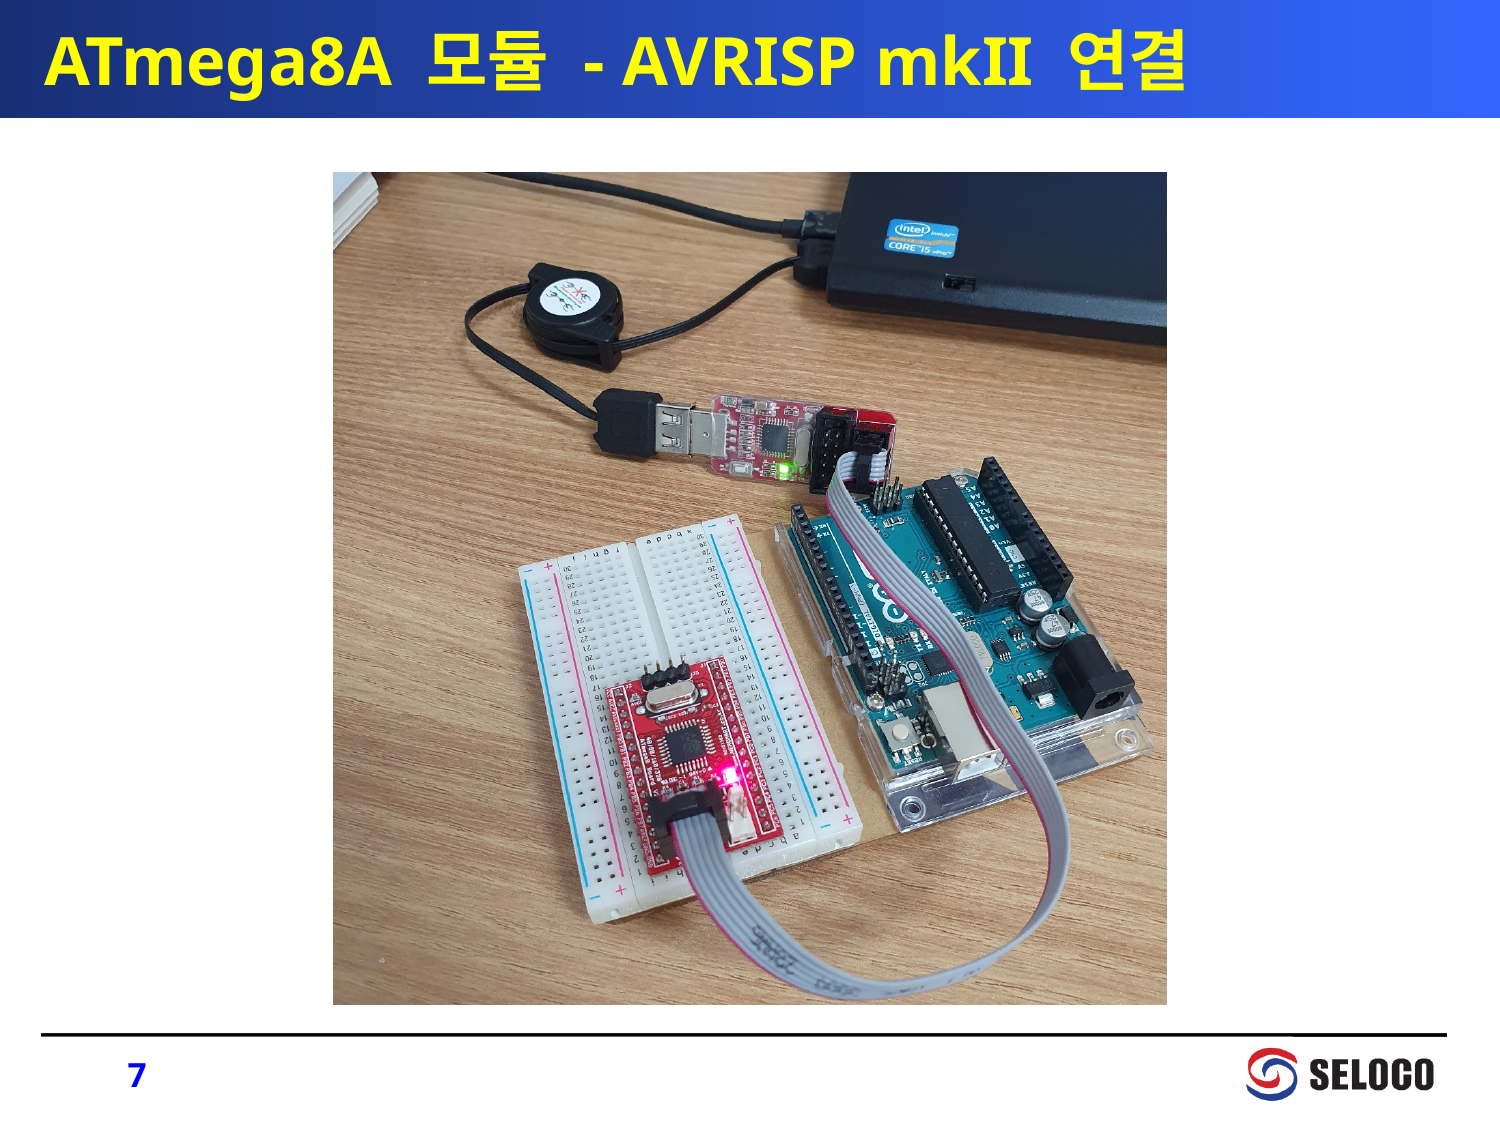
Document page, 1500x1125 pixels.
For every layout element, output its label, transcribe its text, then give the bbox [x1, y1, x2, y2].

picture [1246, 1046, 1469, 1102]
title ATmega8A 모듈 - AVRISP mkII 연결 [0, 0, 1500, 119]
slide_number 7 [76, 1046, 162, 1111]
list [333, 172, 1167, 1006]
